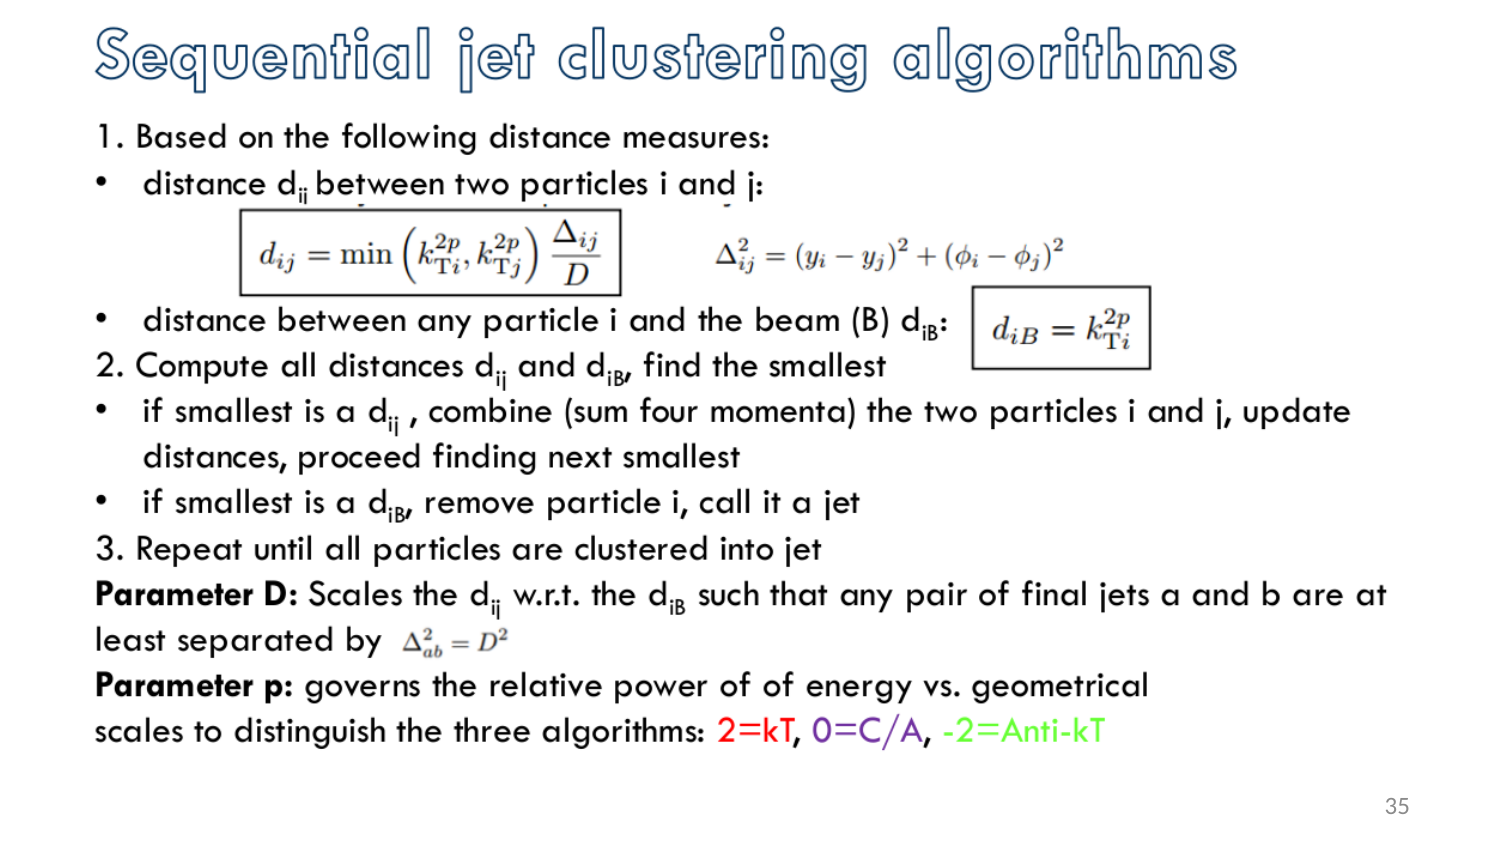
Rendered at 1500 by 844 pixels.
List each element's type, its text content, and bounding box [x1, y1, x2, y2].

slide_number 35 [1074, 782, 1425, 827]
picture [49, 4, 1488, 756]
